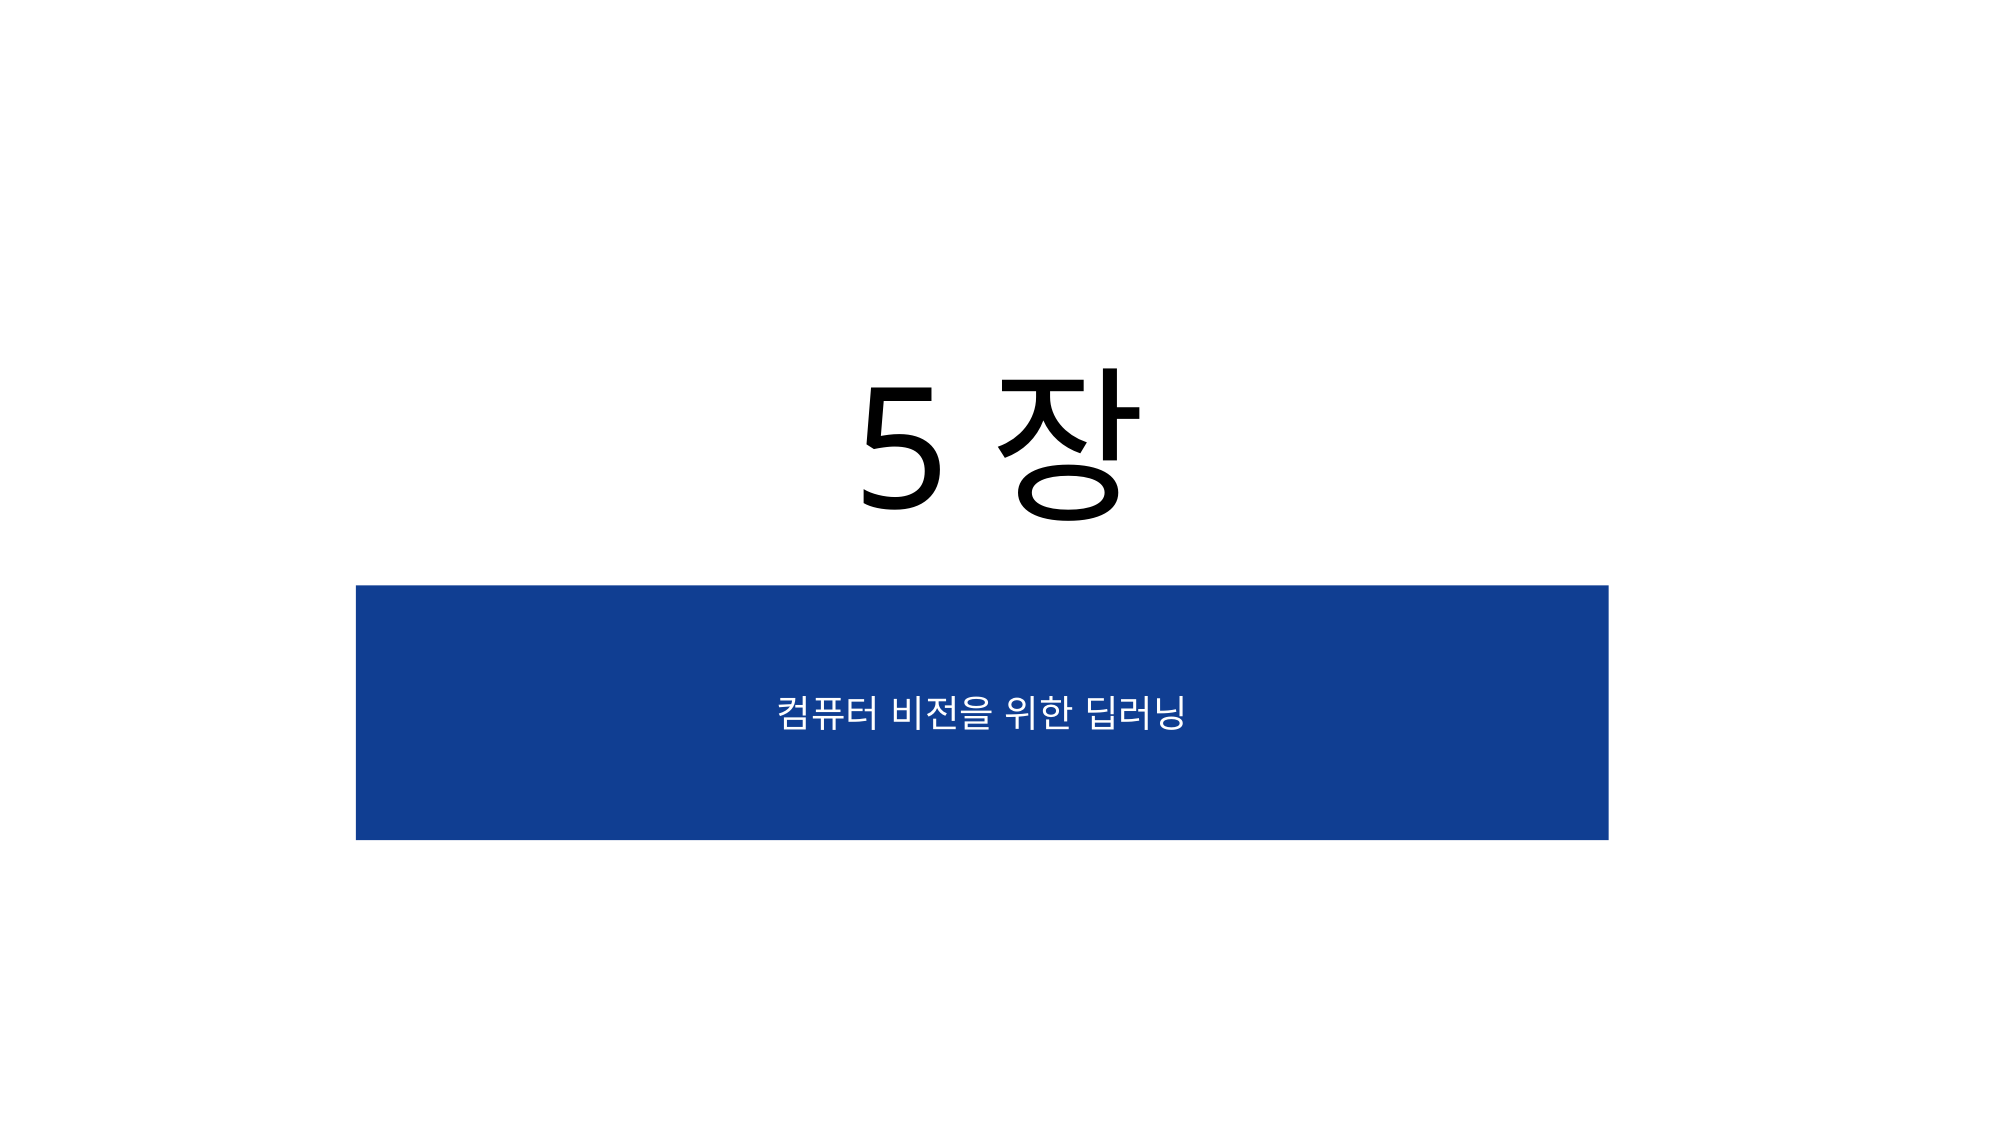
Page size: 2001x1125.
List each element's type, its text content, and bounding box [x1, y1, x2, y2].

text_box 컴퓨터 비전을 위한 딥러닝 [355, 584, 1610, 841]
text_box 5장 [355, 331, 1644, 550]
